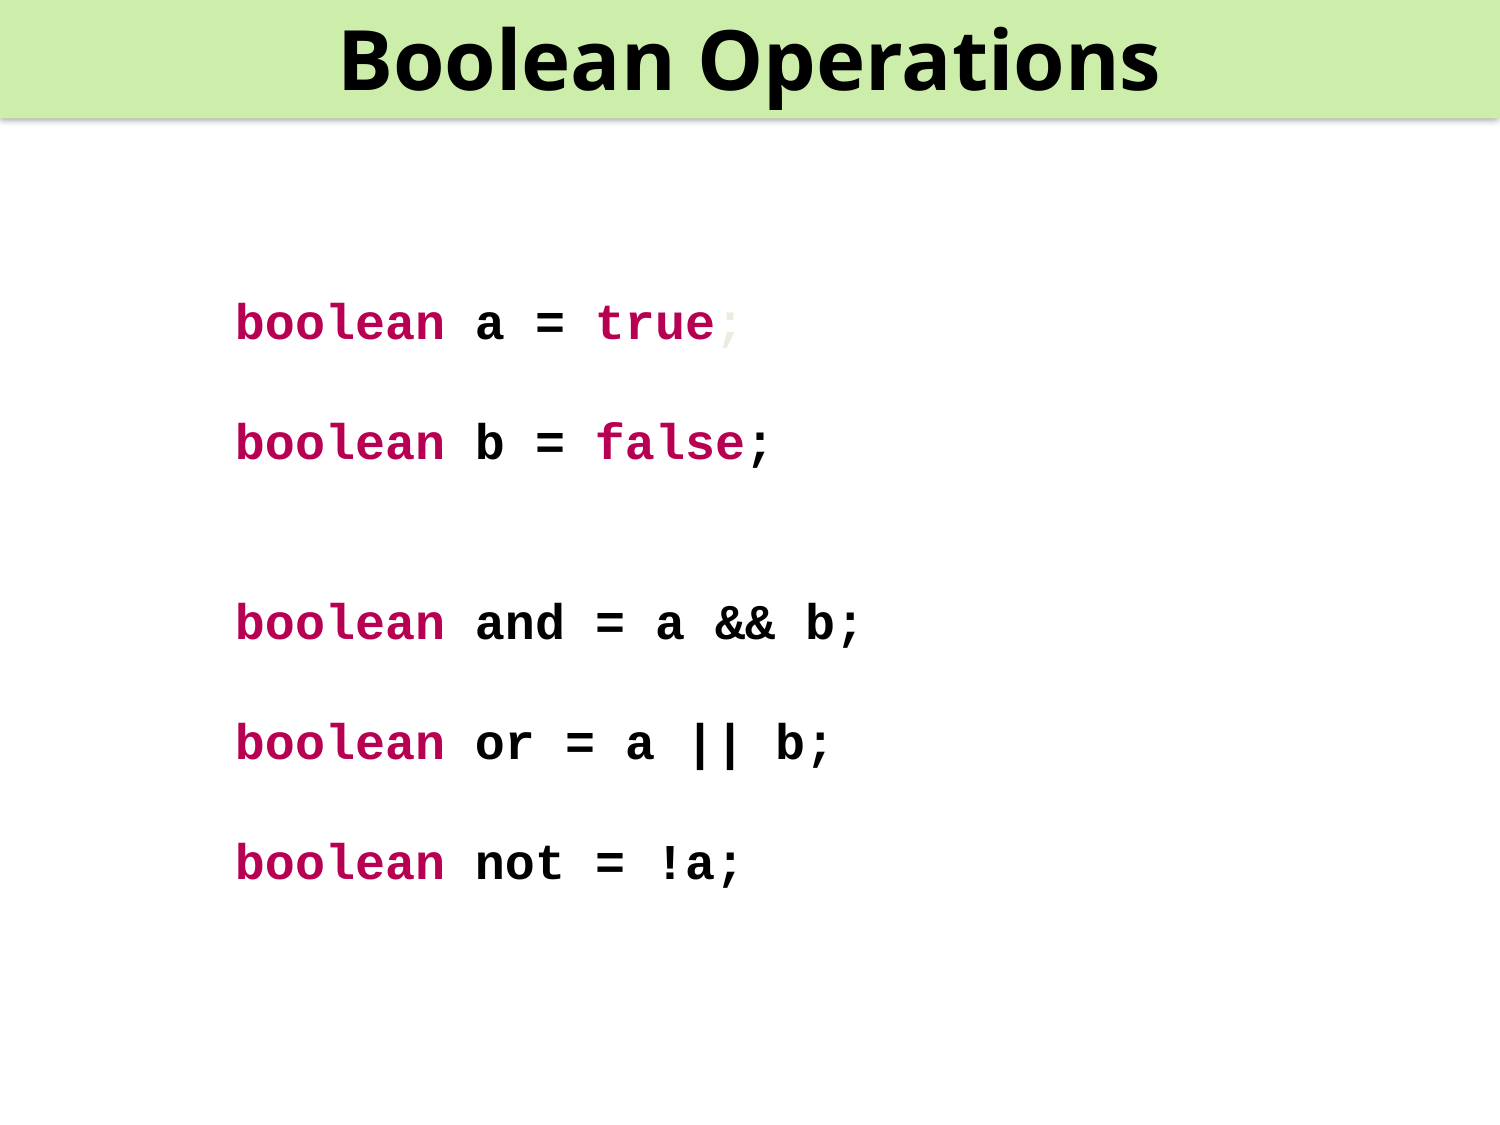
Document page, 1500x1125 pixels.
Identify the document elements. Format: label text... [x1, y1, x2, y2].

text_box Boolean Operations [0, 0, 1500, 122]
text_box boolean a = true; boolean b = false; boolean and = a && b; boolean or = a || b; boolean not = !a; [220, 282, 1250, 695]
